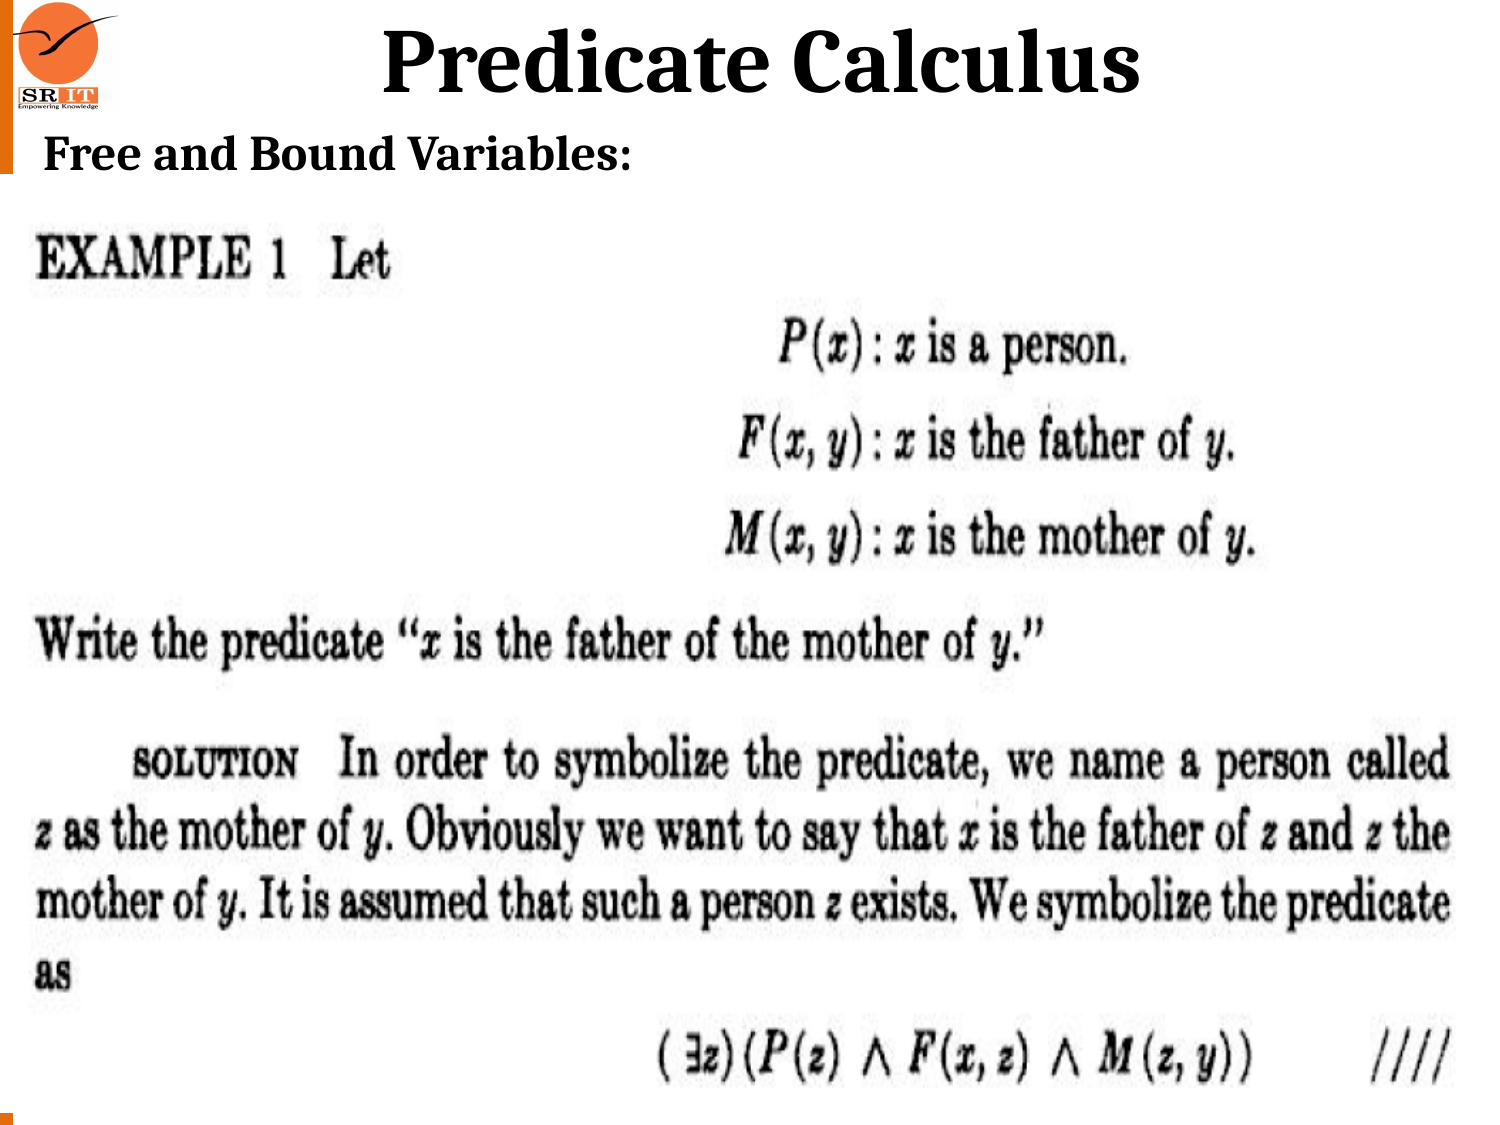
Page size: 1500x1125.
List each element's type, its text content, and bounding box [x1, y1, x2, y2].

list Free and Bound Variables: [18, 112, 1482, 173]
title Predicate Calculus [24, 0, 1500, 113]
picture [13, 0, 24, 113]
picture [0, 174, 1500, 1113]
